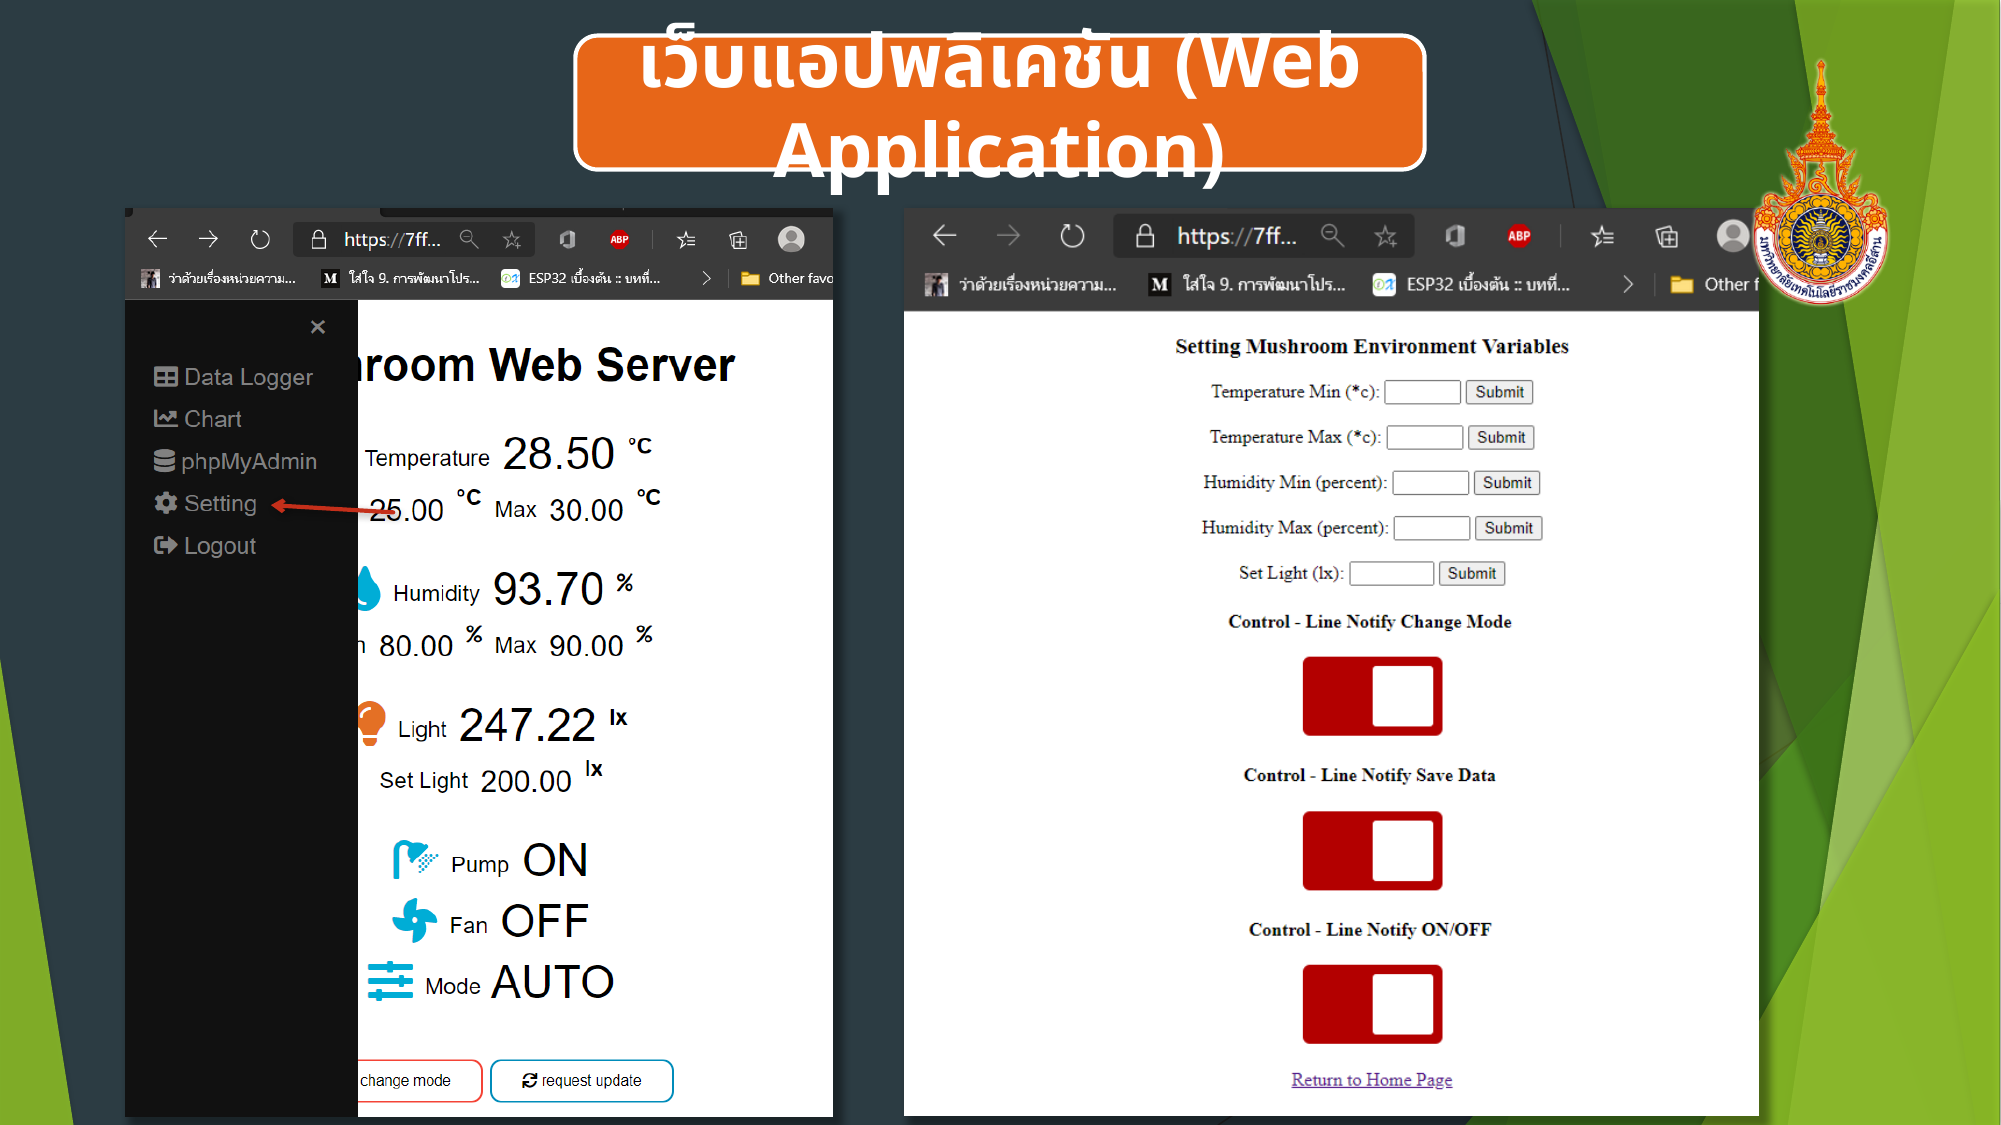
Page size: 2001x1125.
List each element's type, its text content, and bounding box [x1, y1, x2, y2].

picture [904, 47, 1892, 1116]
picture [124, 207, 833, 1117]
text_box เว็บแอปพลิเคชัน (Web Application) [573, 33, 1427, 172]
